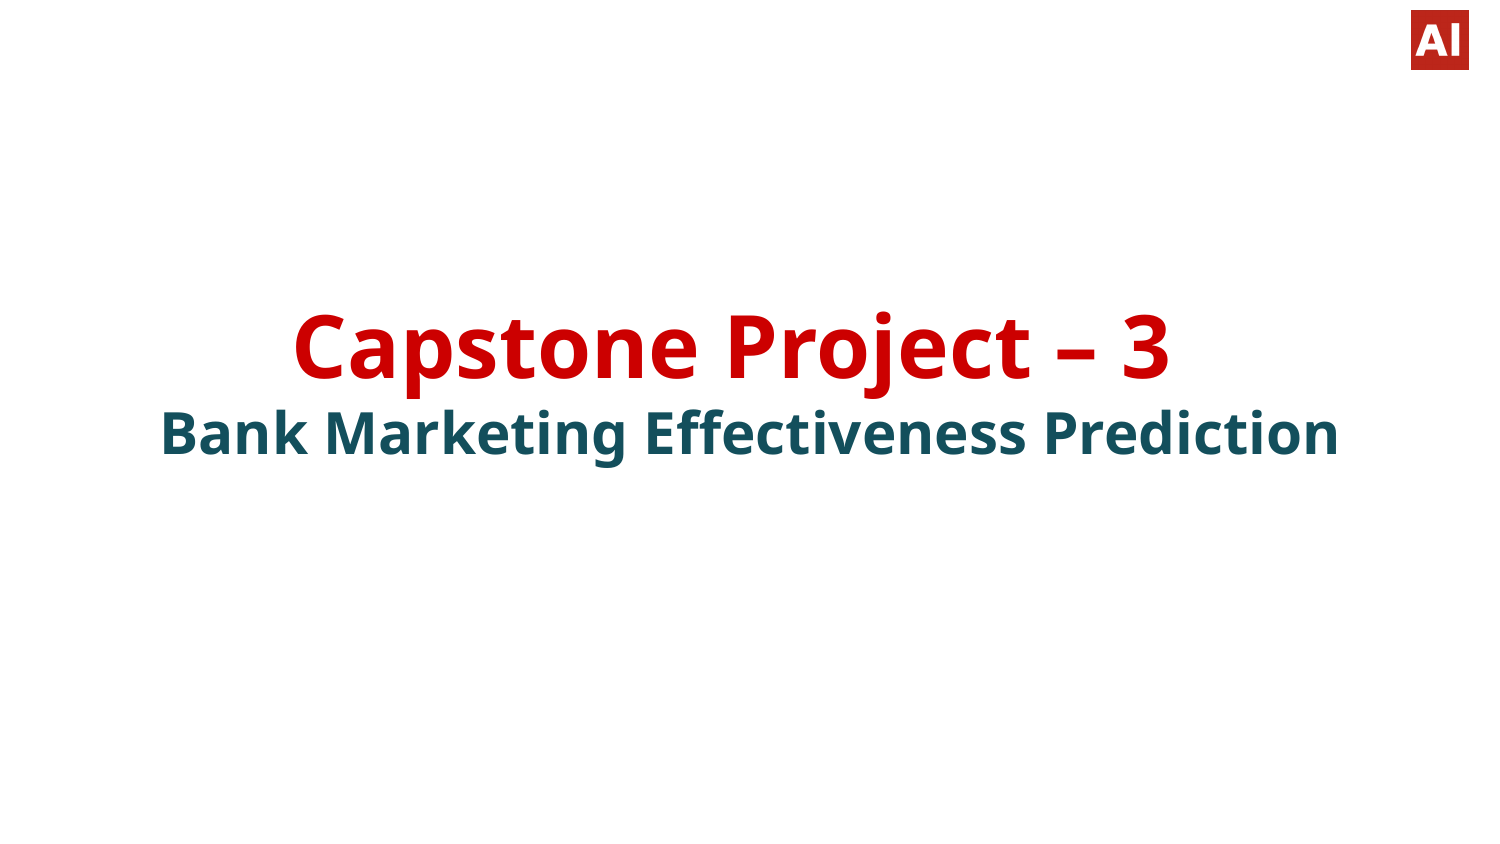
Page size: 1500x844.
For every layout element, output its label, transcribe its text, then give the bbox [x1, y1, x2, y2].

title Capstone Project – 3 Bank Marketing Effectiveness Prediction [51, 147, 1449, 572]
picture [1411, 10, 1469, 70]
